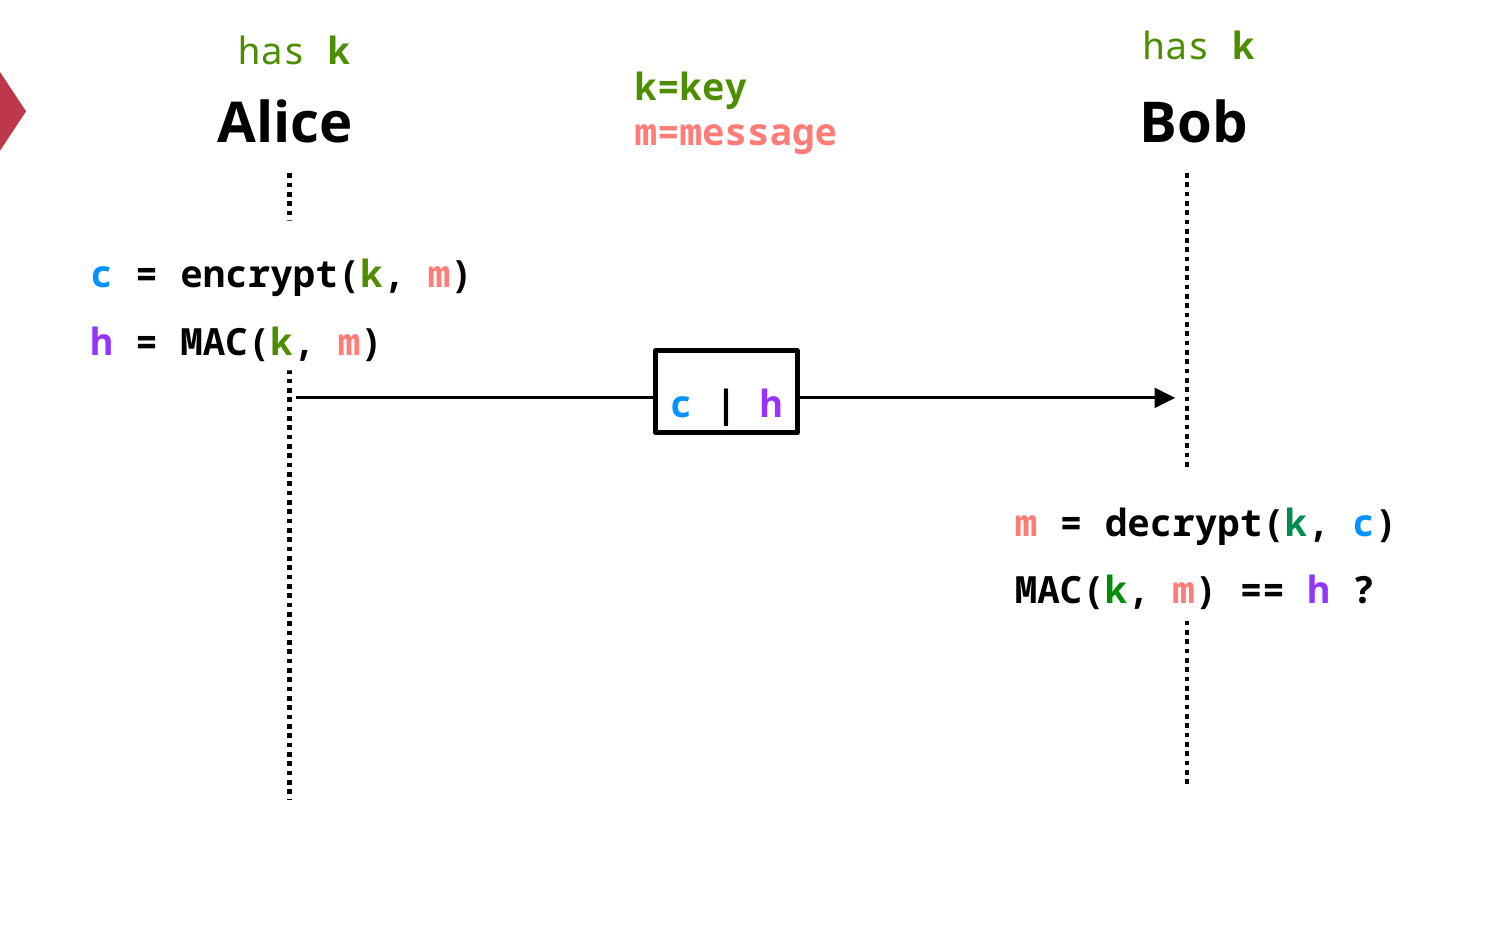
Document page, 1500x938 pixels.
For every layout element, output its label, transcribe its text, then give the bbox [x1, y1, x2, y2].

text_box has k [223, 19, 384, 80]
text_box c | h [655, 350, 798, 396]
text_box m = decrypt(k, c) MAC(k, m) == h ? [1000, 468, 1182, 619]
text_box Bob [1125, 78, 1263, 161]
text_box c | h [655, 405, 798, 433]
text_box Alice [202, 78, 390, 162]
text_box has k [1127, 14, 1289, 75]
text_box c = encrypt(k, m) h = MAC(k, m) [293, 220, 511, 371]
text_box c = encrypt(k, m) h = MAC(k, m) [75, 220, 284, 371]
text_box m = decrypt(k, c) MAC(k, m) == h ? [1192, 468, 1435, 619]
text_box k=key m=message [619, 55, 852, 161]
